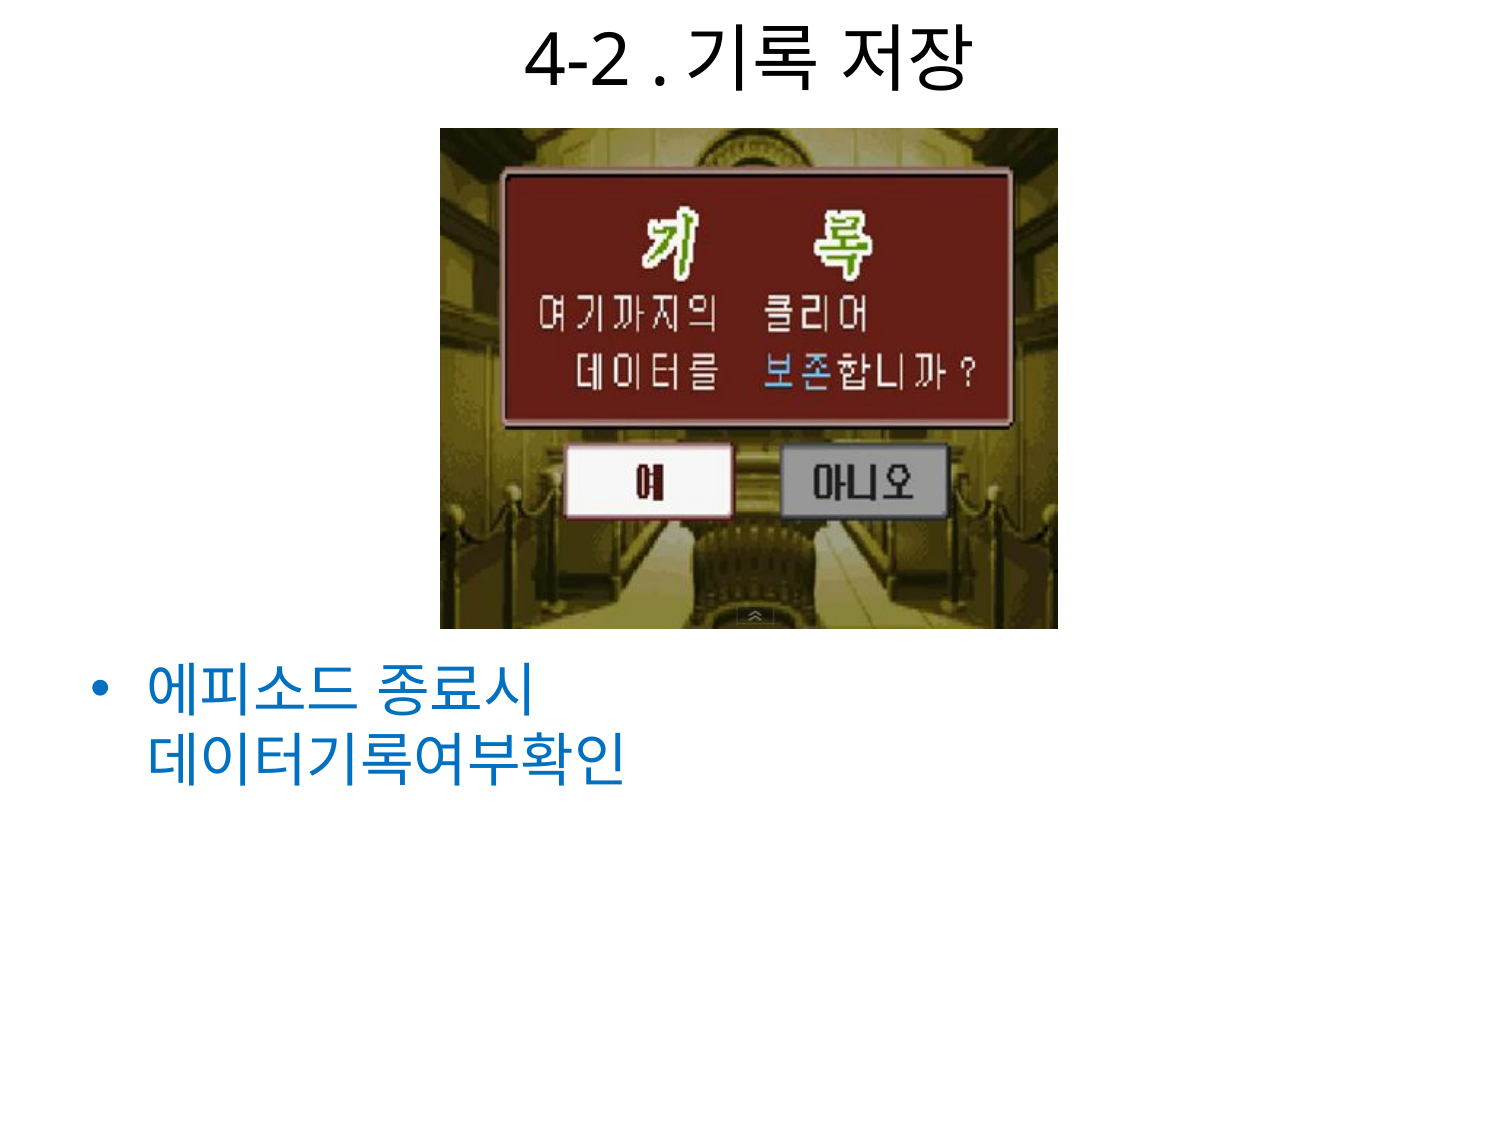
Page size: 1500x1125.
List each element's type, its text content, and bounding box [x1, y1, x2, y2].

picture [440, 128, 1058, 630]
list 에피소드 종료시 데이터기록여부확인 [75, 645, 738, 1071]
title 4-2 .기록 저장 [74, 4, 1425, 109]
